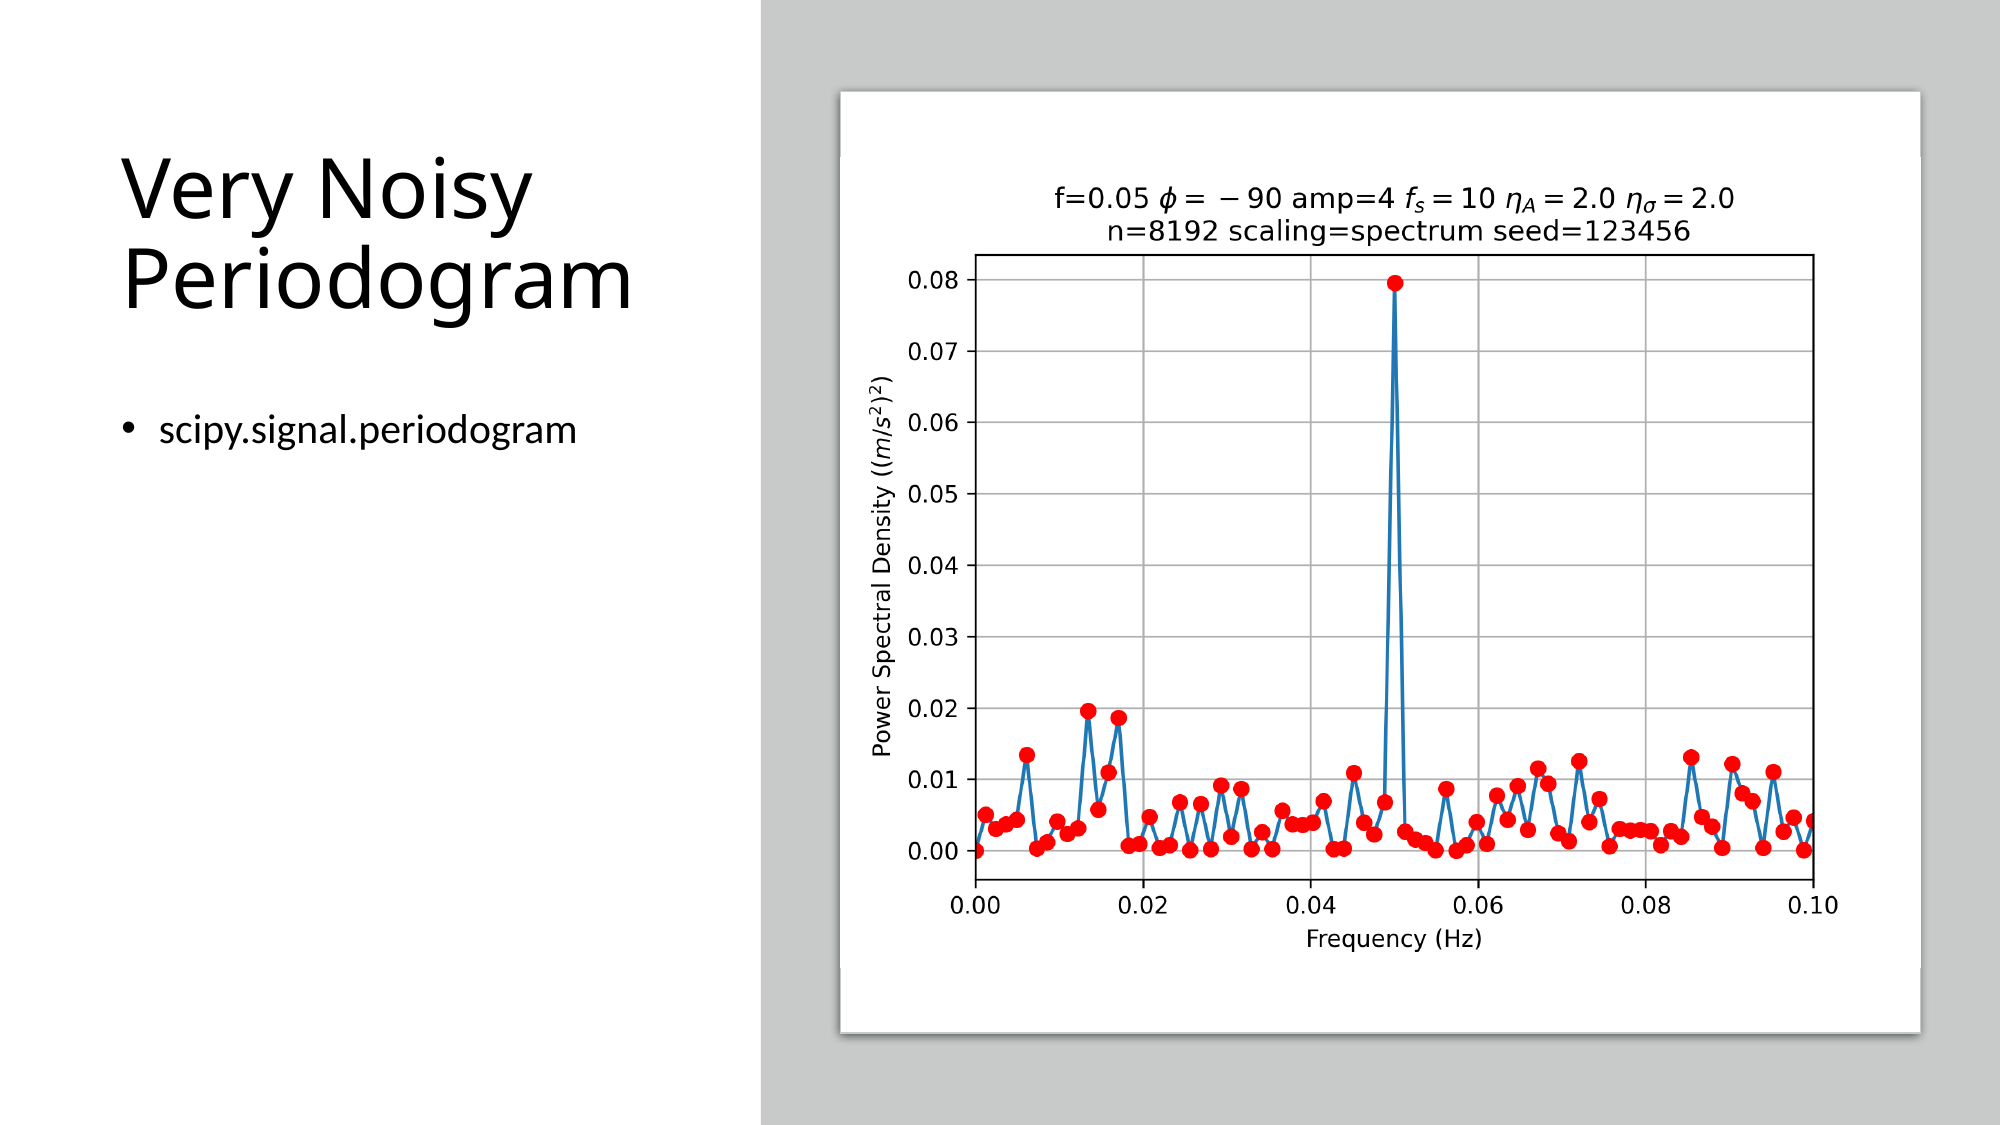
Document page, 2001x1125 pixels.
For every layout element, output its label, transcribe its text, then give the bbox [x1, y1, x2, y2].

title Very Noisy Periodogram [106, 103, 682, 370]
text_box [760, 0, 2000, 1125]
text_box [839, 90, 1922, 1034]
picture [840, 157, 1921, 968]
list scipy.signal.periodogram [106, 399, 682, 1021]
